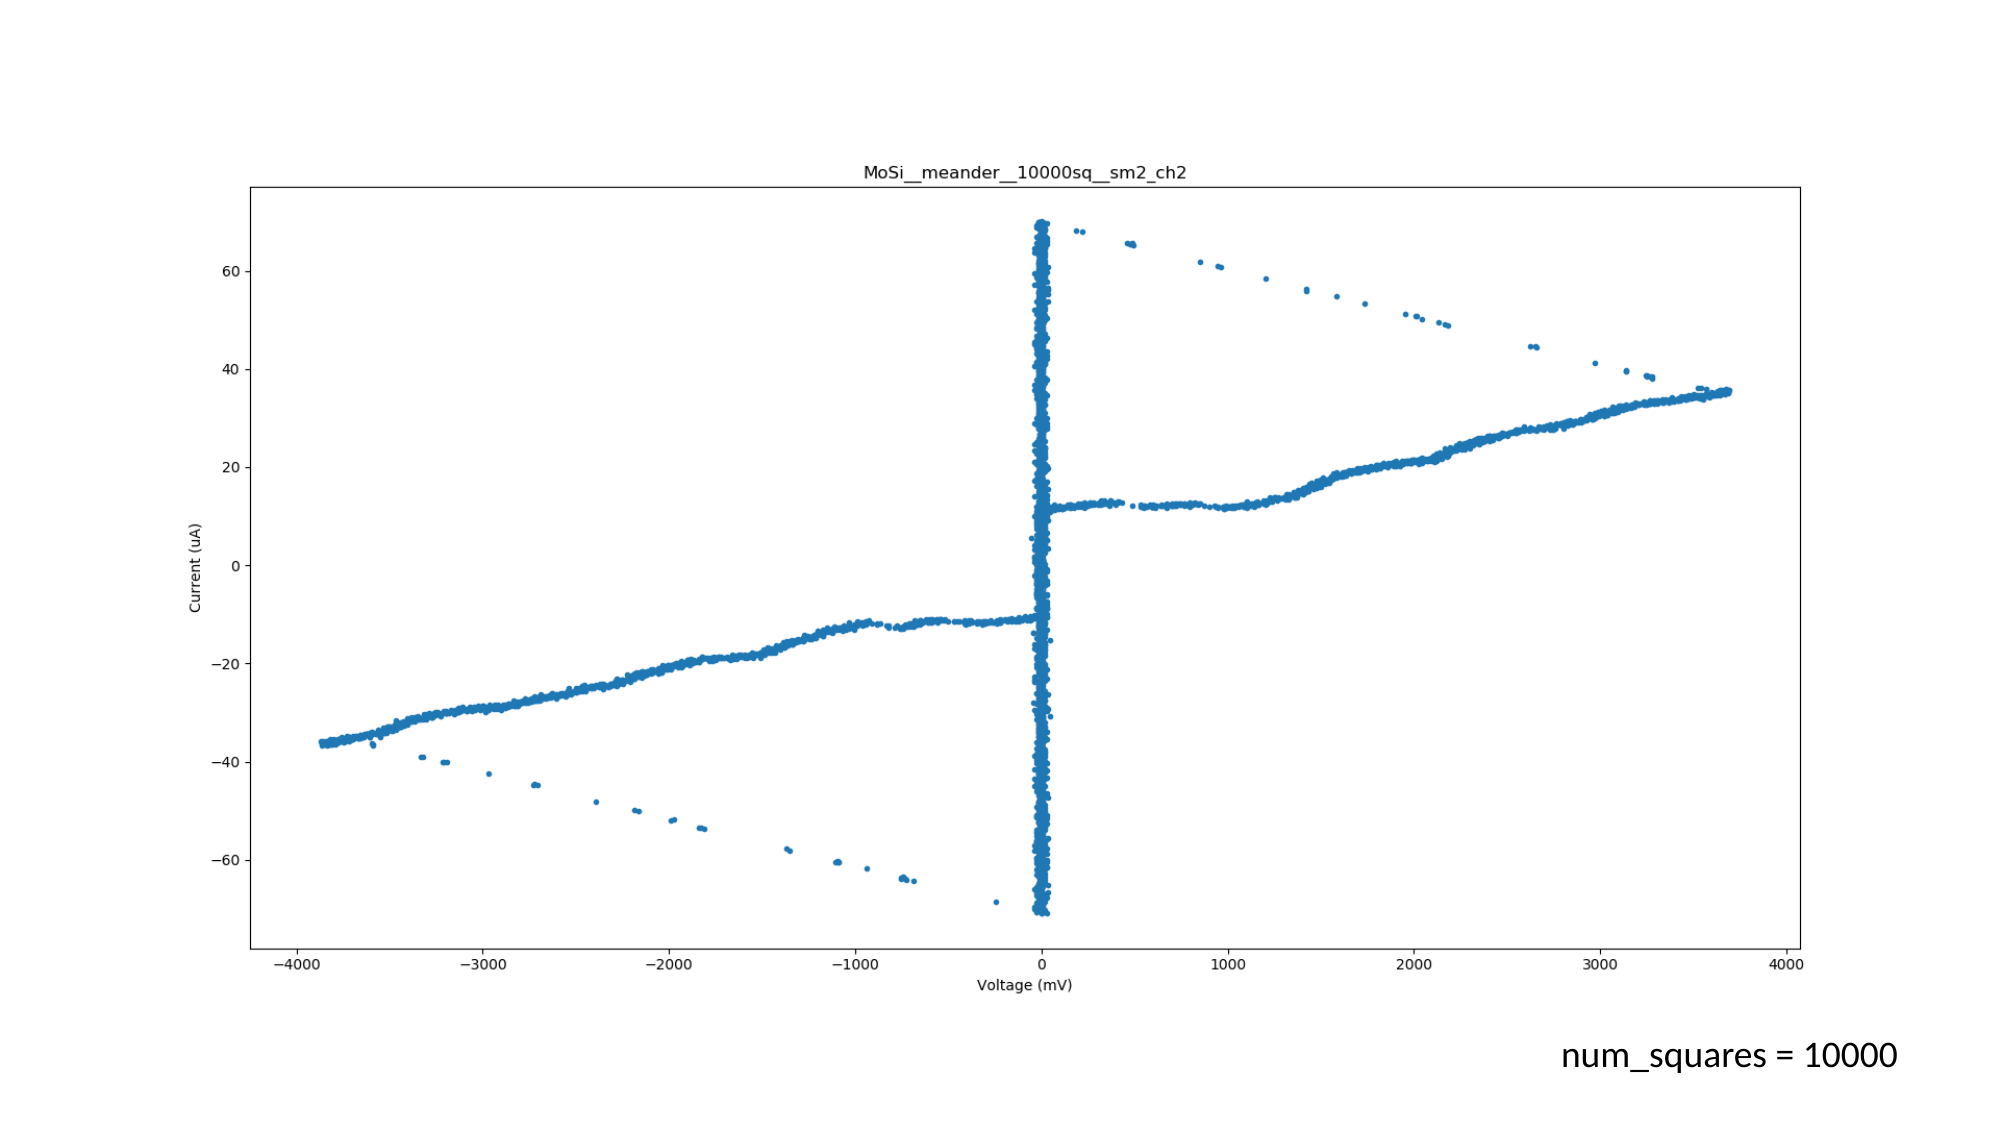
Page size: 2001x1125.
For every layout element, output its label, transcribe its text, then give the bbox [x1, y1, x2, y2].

picture [0, 68, 2000, 1057]
text_box num_squares = 10000 [1546, 1057, 1914, 1082]
